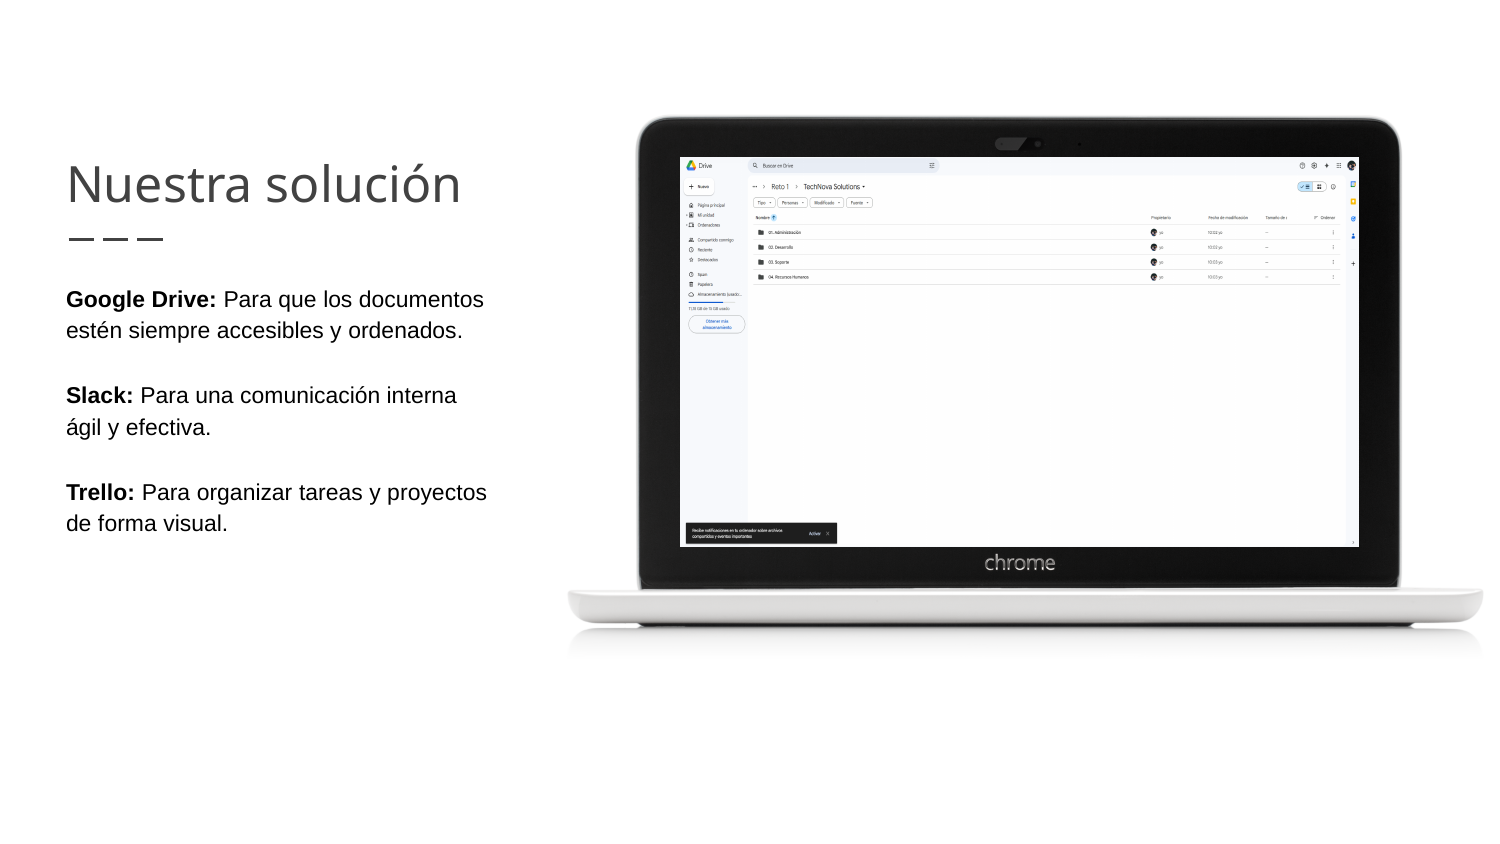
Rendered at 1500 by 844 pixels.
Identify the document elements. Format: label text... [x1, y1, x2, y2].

list Google Drive: Para que los documentos estén siempre accesibles y ordenados. Slack: Para una comunicación interna ágil y efectiva. Trello: Para organizar tareas y proyectos de forma visual. [51, 265, 512, 750]
picture [566, 114, 1484, 659]
title Nuestra solución [51, 103, 512, 228]
